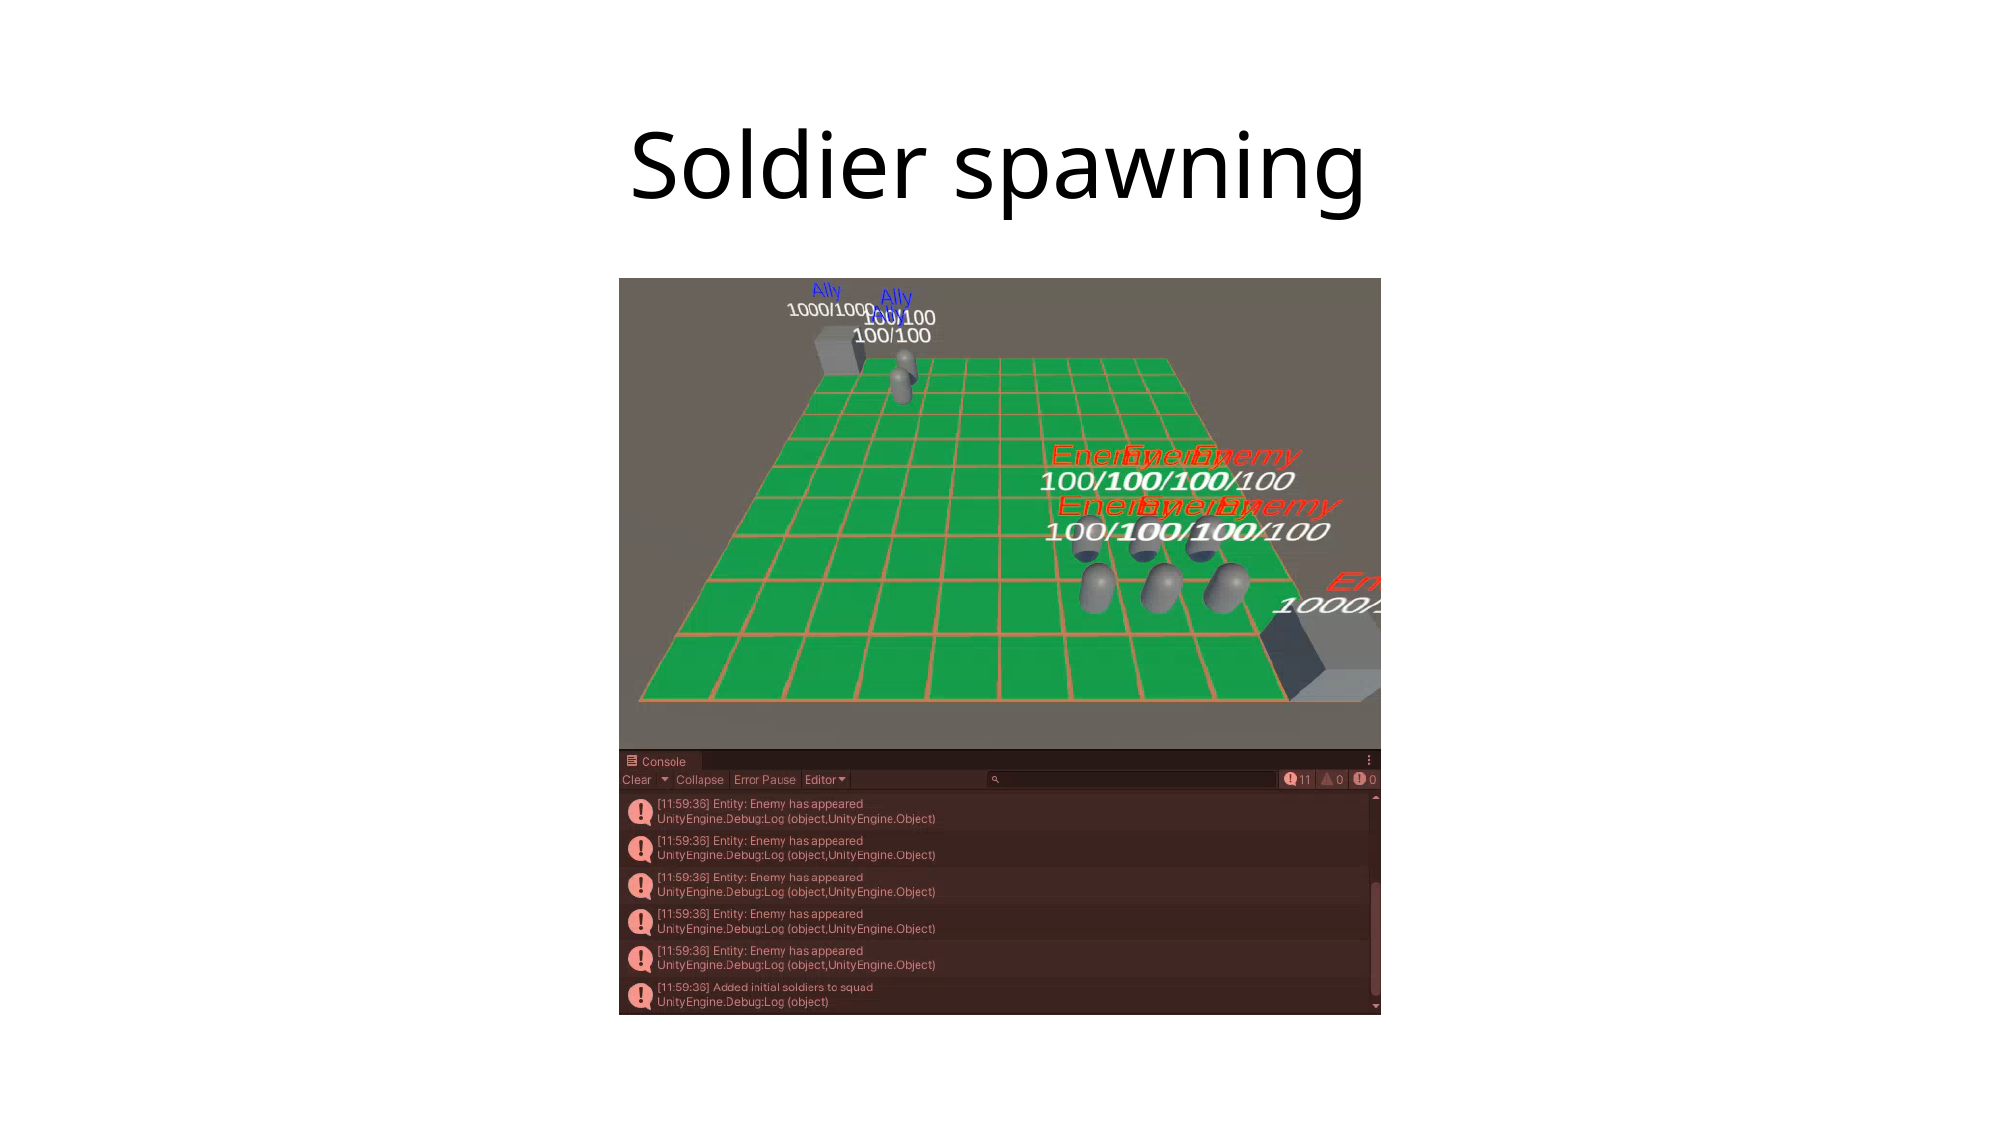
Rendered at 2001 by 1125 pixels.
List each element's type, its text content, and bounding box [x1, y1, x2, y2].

title Soldier spawning [137, 59, 1863, 278]
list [618, 277, 1382, 1016]
